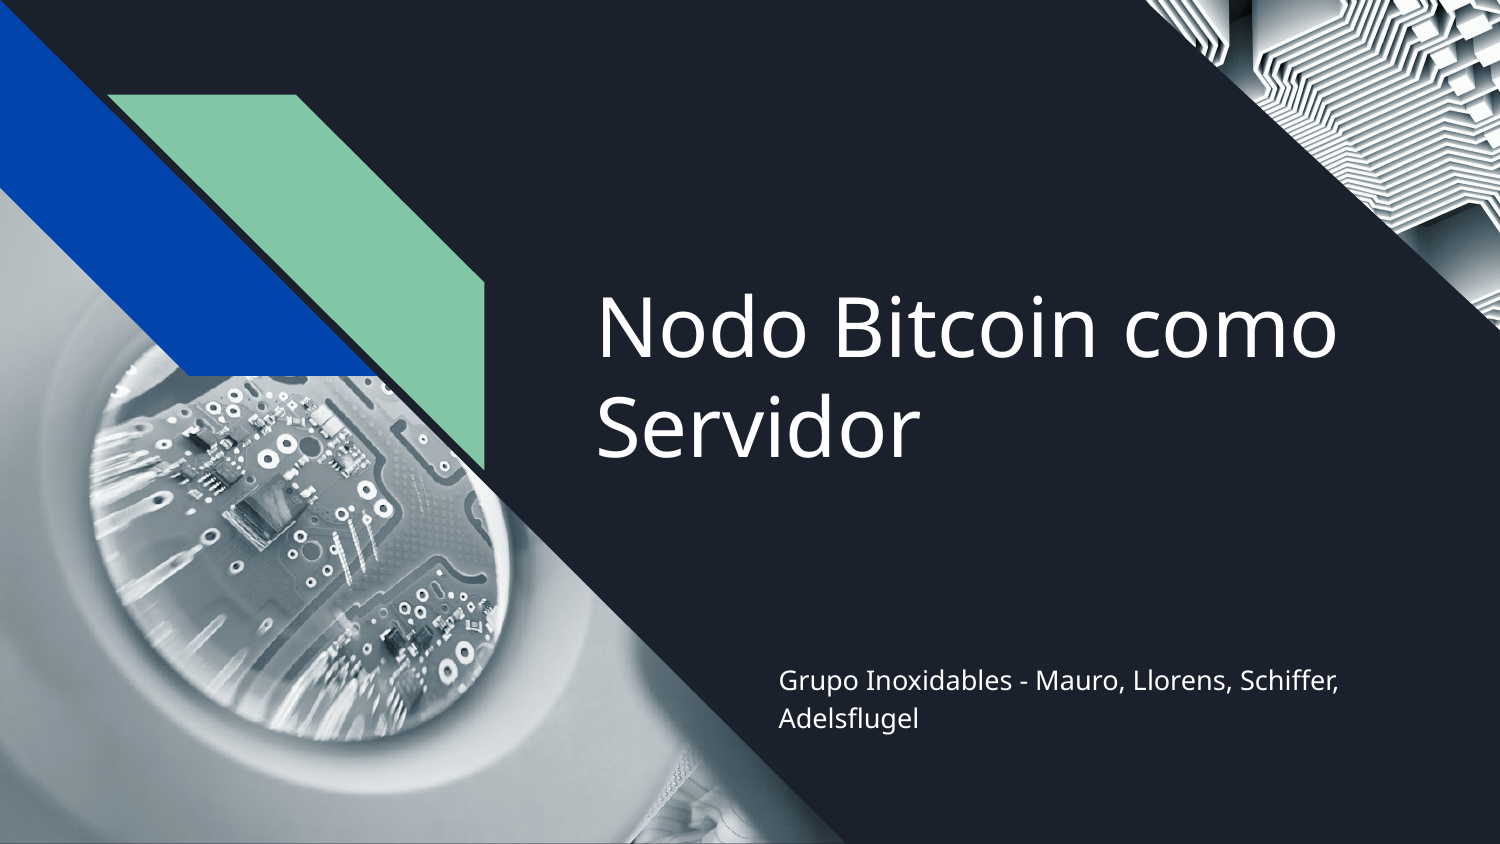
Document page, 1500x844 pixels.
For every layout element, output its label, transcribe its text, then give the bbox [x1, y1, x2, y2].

picture [0, 189, 847, 844]
picture [1144, 0, 1500, 331]
title Nodo Bitcoin como Servidor [580, 258, 1404, 518]
subtitle Grupo Inoxidables - Mauro, Llorens, Schiffer, Adelsflugel [763, 643, 1489, 727]
